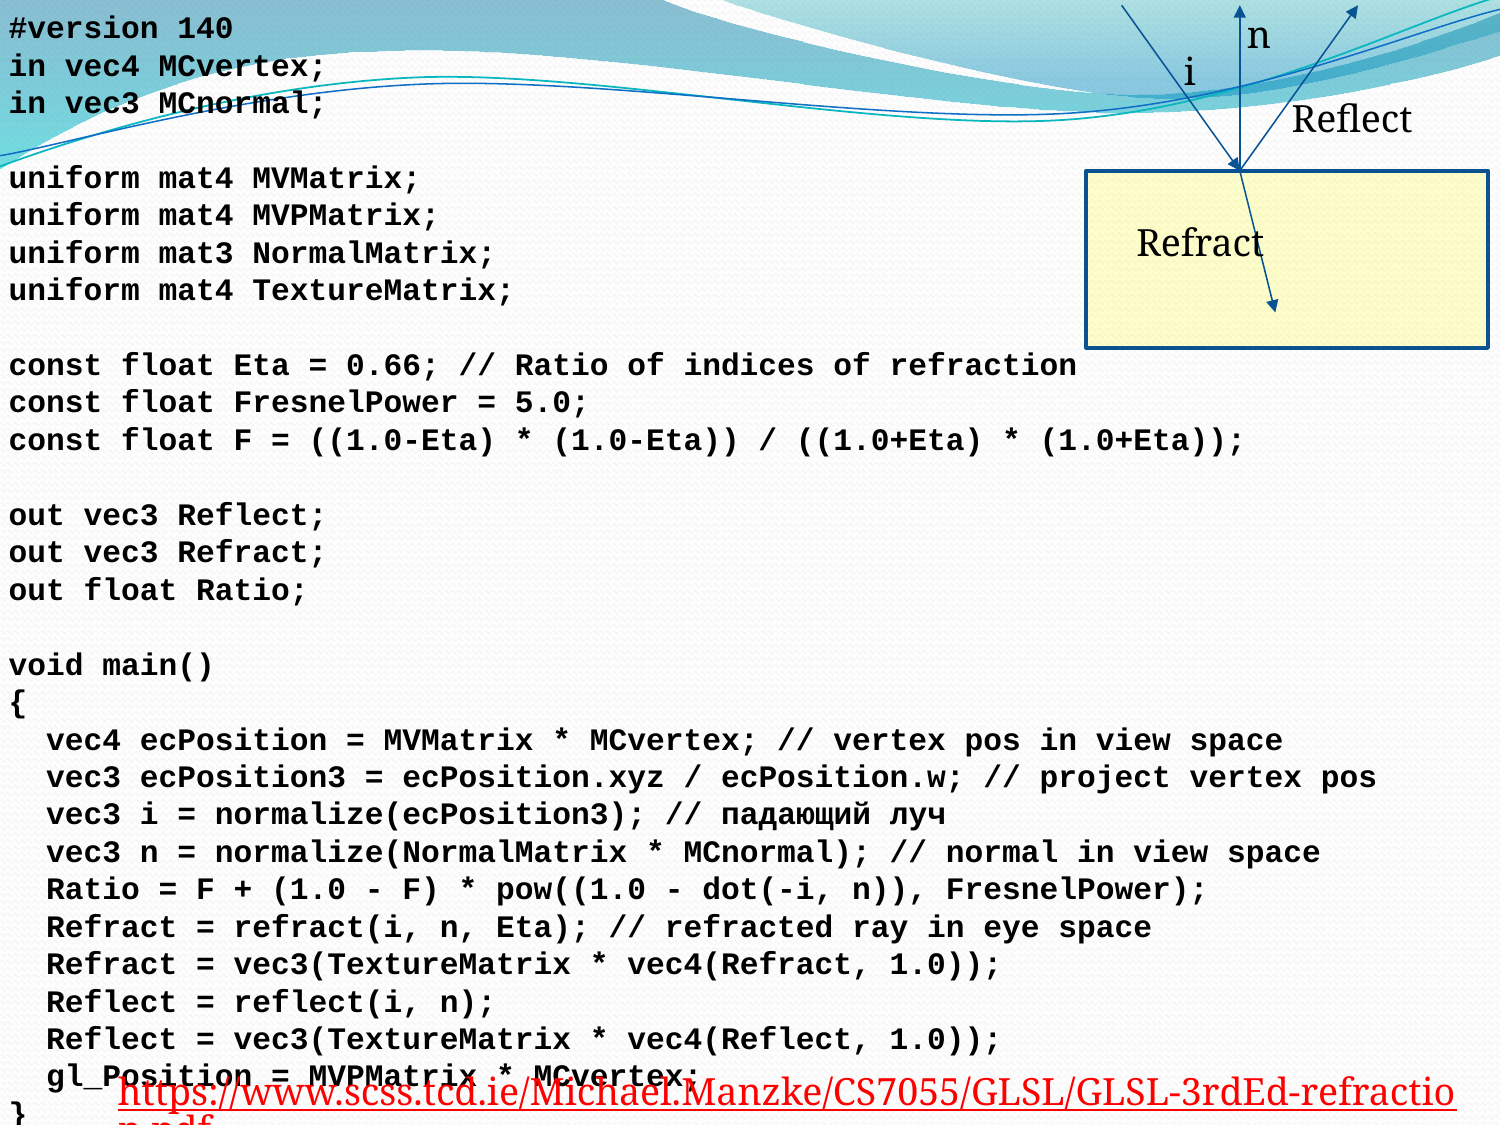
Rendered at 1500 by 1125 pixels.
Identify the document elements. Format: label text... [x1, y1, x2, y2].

text_box #version 140 in vec4 MCvertex; in vec3 MCnormal; uniform mat4 MVMatrix; uniform mat4 MVPMatrix; uniform mat3 NormalMatrix; uniform mat4 TextureMatrix; const float Eta = 0.66; // Ratio of indices of refraction const float FresnelPower = 5.0; const float F = ((1.0-Eta) * (1.0-Eta)) / ((1.0+Eta) * (1.0+Eta)); out vec3 Reflect; out vec3 Refract; out float Ratio; void main() { vec4 ecPosition = MVMatrix * MCvertex; // vertex pos in view space vec3 ecPosition3 = ecPosition.xyz / ecPosition.w; // project vertex pos vec3 i = normalize(ecPosition3); // падающий луч vec3 n = normalize(NormalMatrix * MCnormal); // normal in view space Ratio = F + (1.0 - F) * pow((1.0 - dot(-i, n)), FresnelPower); Refract = refract(i, n, Eta); // refracted ray in eye space Refract = vec3(TextureMatrix * vec4(Refract, 1.0)); Reflect = reflect(i, n); Reflect = vec3(TextureMatrix * vec4(Reflect, 1.0)); gl_Position = MVPMatrix * MCvertex; } [0, 0, 1483, 1125]
text_box https://www.scss.tcd.ie/Michael.Manzke/CS7055/GLSL/GLSL-3rdEd-refraction.pdf [103, 1060, 1483, 1125]
text_box 0 [1079, 5, 1483, 360]
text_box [1086, 3, 1489, 349]
